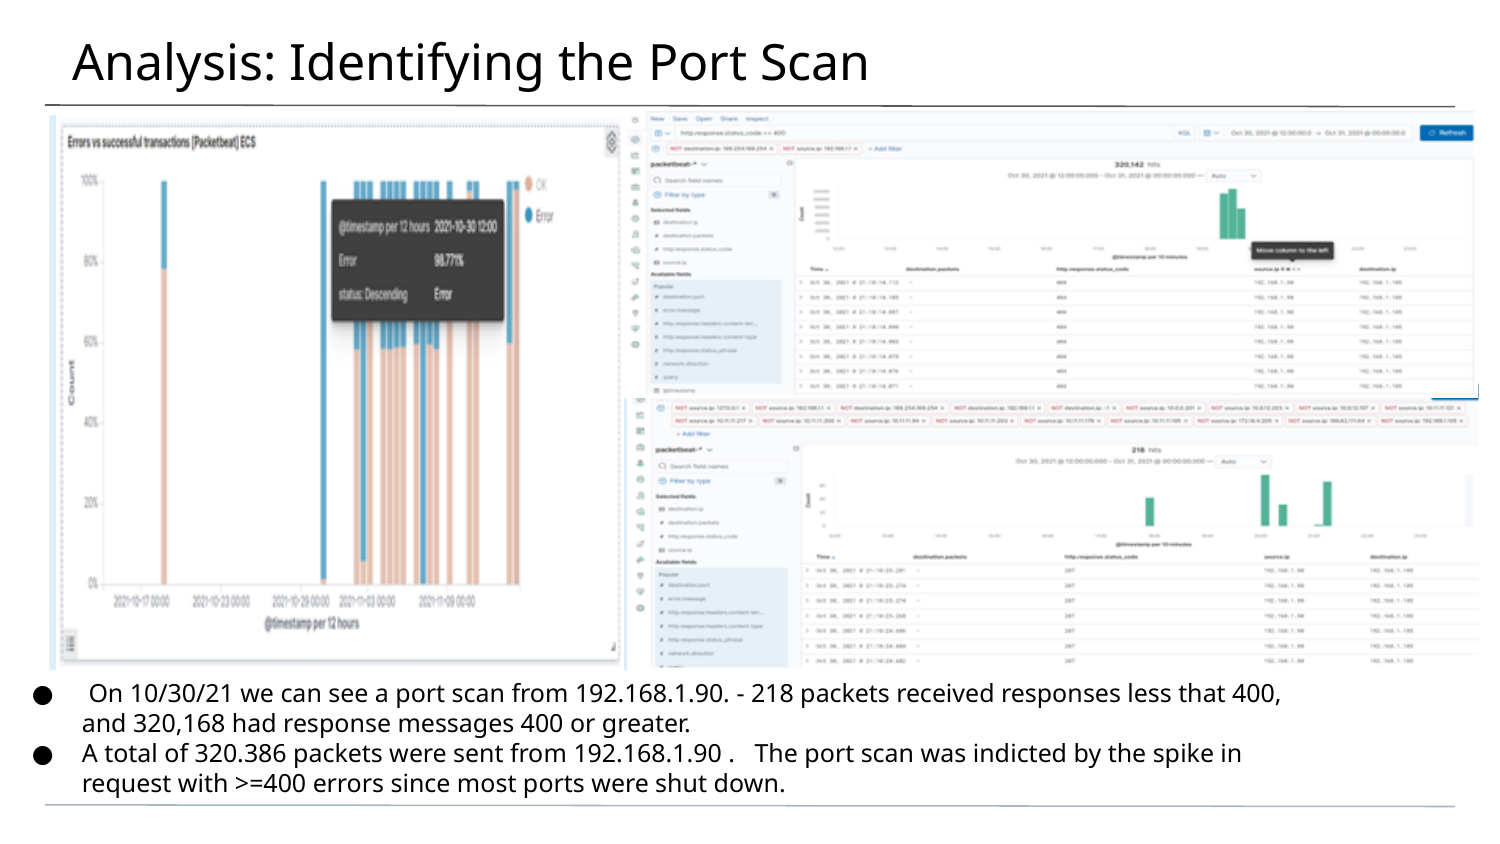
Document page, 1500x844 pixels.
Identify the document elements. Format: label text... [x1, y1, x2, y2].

title Analysis: Identifying the Port Scan [0, 0, 1500, 88]
text_box [49, 115, 54, 670]
text_box On 10/30/21 we can see a port scan from 192.168.1.90. - 218 packets received responses less that 400, and 320,168 had response messages 400 or greater. A total of 320.386 packets were sent from 192.168.1.90 . The port scan was indicted by the spike in request with >=400 errors since most ports were shut down. [0, 670, 1312, 813]
picture [56, 107, 1482, 671]
